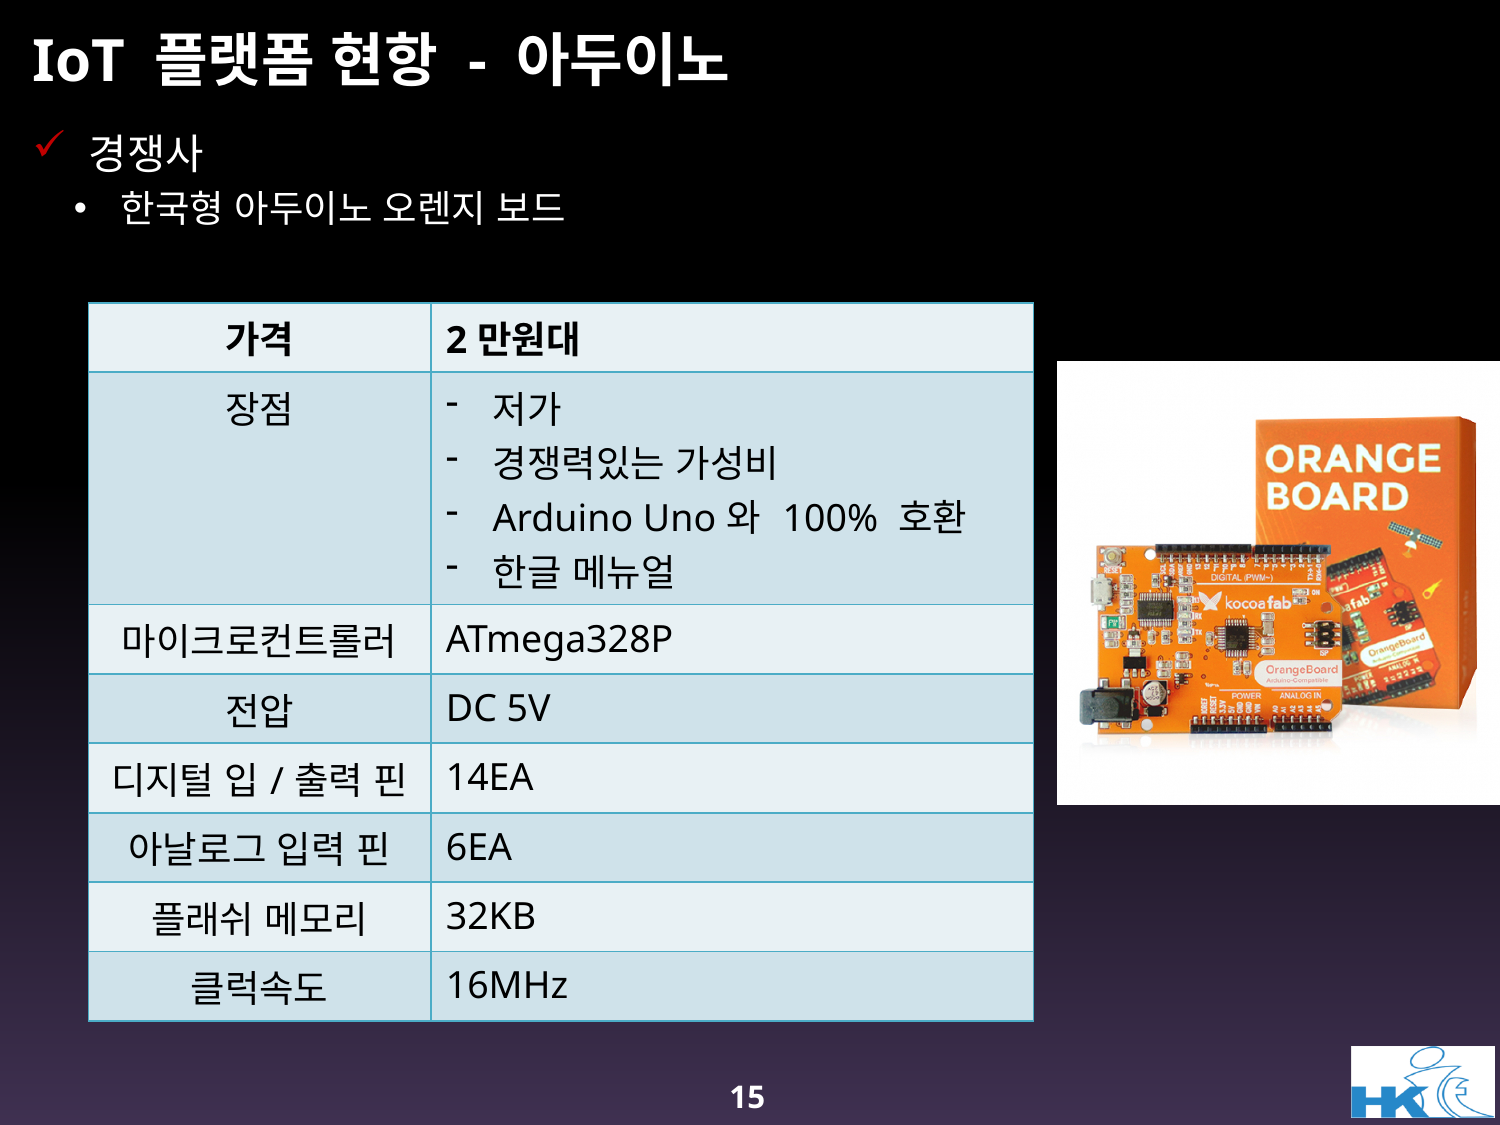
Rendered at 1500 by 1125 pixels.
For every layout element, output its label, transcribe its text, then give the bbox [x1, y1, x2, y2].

slide_number 15 [714, 1069, 816, 1125]
table_cell 6EA [432, 814, 1033, 881]
table_cell 저가 경쟁력있는 가성비 Arduino Uno와 100% 호환 한글 메뉴얼 [432, 373, 1033, 604]
table_cell DC 5V [432, 675, 1033, 742]
table_header 2만원대 [432, 304, 1033, 371]
table_cell 32KB [432, 883, 1033, 951]
table_cell 클럭속도 [89, 952, 430, 1020]
picture [1351, 1046, 1495, 1118]
list 경쟁사 한국형 아두이노 오렌지 보드 [17, 120, 1483, 965]
table_cell ATmega328P [432, 605, 1033, 673]
table_cell 16MHz [432, 952, 1033, 1020]
title IoT 플랫폼 현항 - 아두이노 [17, 11, 1471, 106]
picture [1056, 361, 1500, 805]
table_cell 14EA [432, 744, 1033, 812]
table_cell 전압 [89, 675, 430, 742]
table_header 가격 [89, 304, 430, 371]
table_cell 마이크로컨트롤러 [89, 605, 430, 673]
table_cell 디지털 입/출력 핀 [89, 744, 430, 812]
table_cell 플래쉬 메모리 [89, 883, 430, 951]
table_cell 아날로그 입력 핀 [89, 814, 430, 881]
table_cell 장점 [89, 373, 430, 604]
